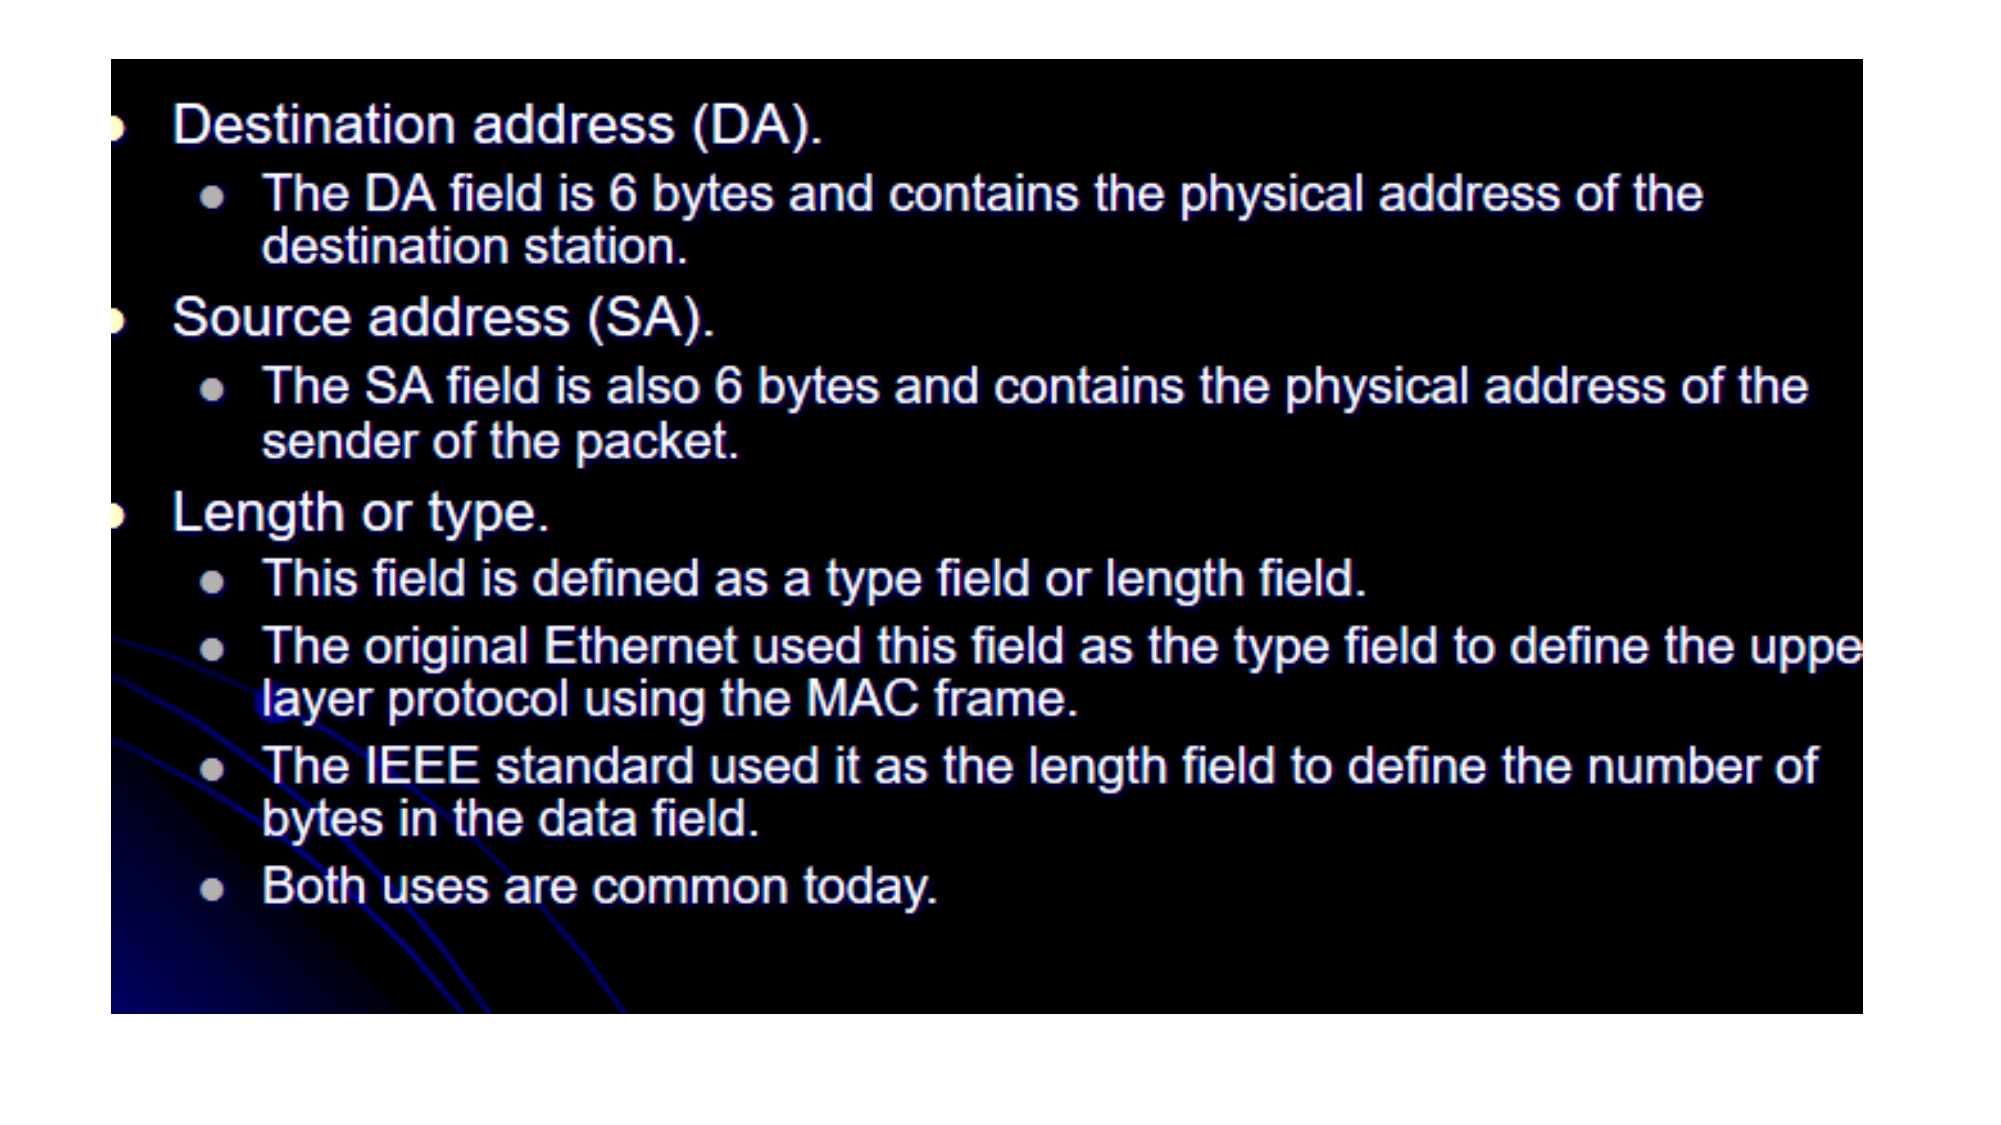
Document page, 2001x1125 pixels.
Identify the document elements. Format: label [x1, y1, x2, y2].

picture [111, 59, 1863, 1014]
